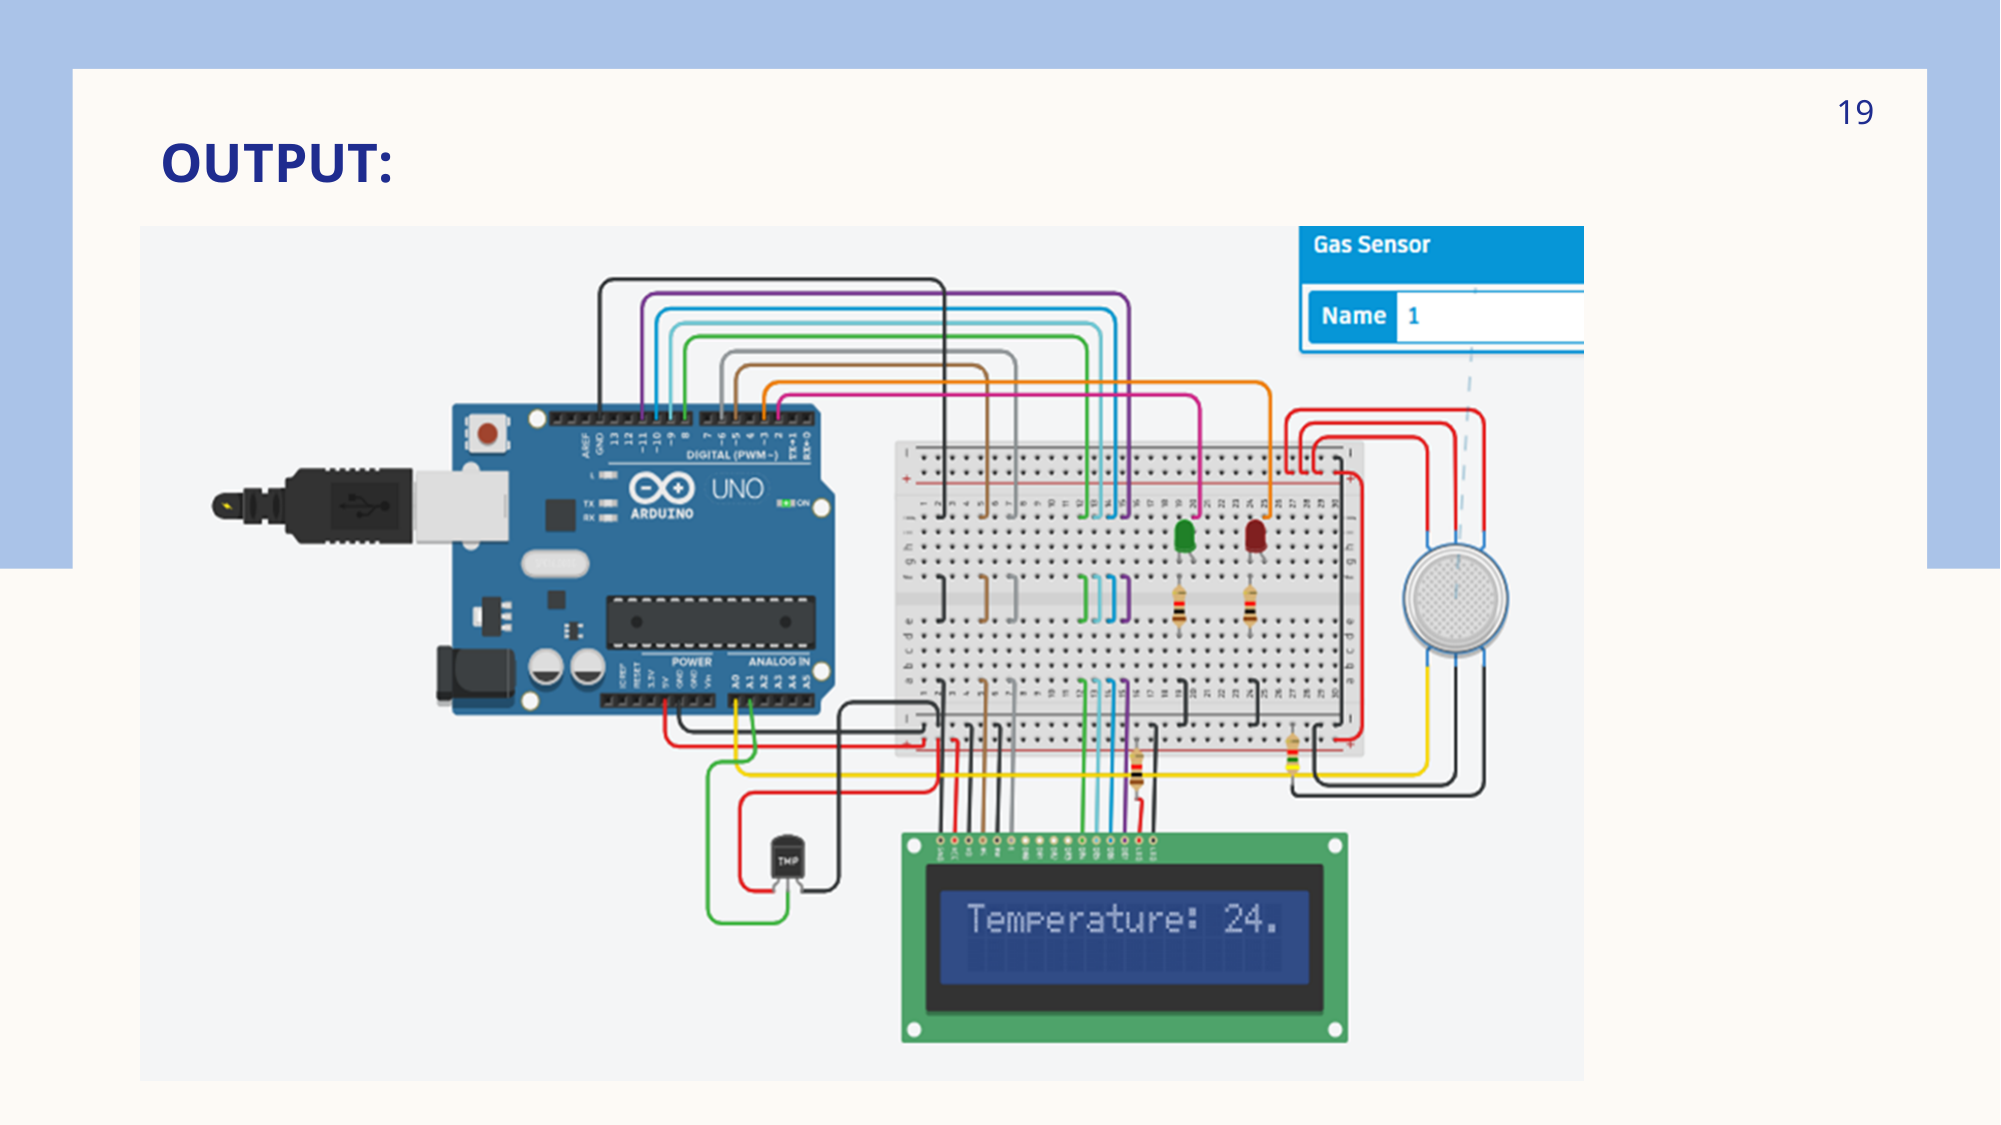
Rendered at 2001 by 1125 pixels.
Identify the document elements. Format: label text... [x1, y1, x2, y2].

picture [1359, 236, 1430, 253]
picture [1313, 236, 1352, 253]
list OUTPUT: [145, 113, 465, 209]
picture [1302, 284, 1584, 351]
slide_number 19 [1699, 75, 1875, 153]
picture [140, 226, 1584, 1081]
